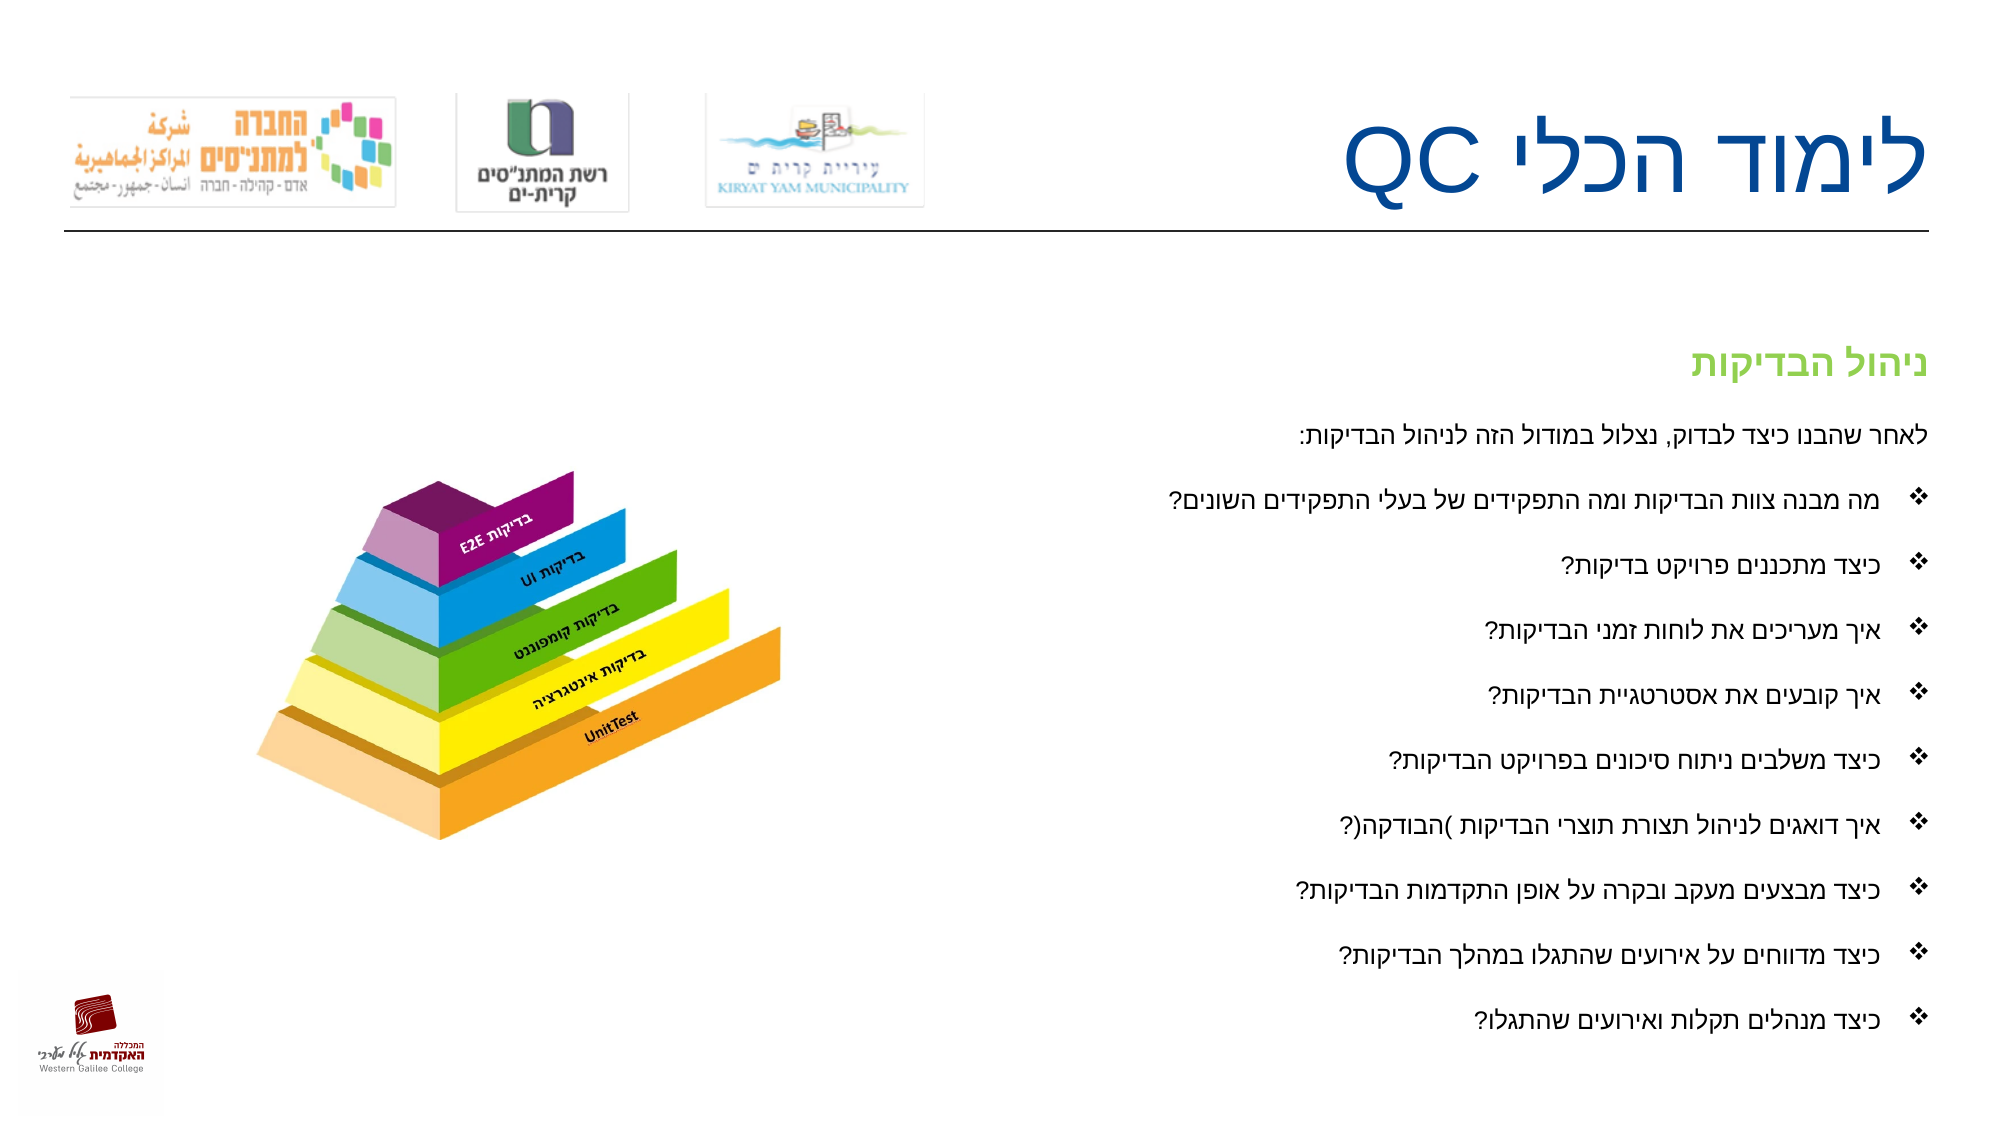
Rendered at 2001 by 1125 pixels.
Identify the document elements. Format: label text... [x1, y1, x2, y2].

title לימוד הכלי QC [64, 55, 1930, 221]
picture [195, 457, 799, 895]
picture [18, 970, 164, 1116]
picture [70, 93, 925, 213]
text_box ניהול הבדיקות לאחר שהבנו כיצד לבדוק, נצלול במודול הזה לניהול הבדיקות: מה מבנה צוות הבדיקות ומה התפקידים של בעלי התפקידים השונים? כיצד מתכננים פרויקט בדיקות? איך מעריכים את לוחות זמני הבדיקות? איך קובעים את אסטרטגיית הבדיקות? כיצד משלבים ניתוח סיכונים בפרויקט הבדיקות? איך דואגים לניהול תצורת תוצרי הבדיקות )הבודקה(? כיצד מבצעים מעקב ובקרה על אופן התקדמות הבדיקות? כיצד מדווחים על אירועים שהתגלו במהלך הבדיקות? כיצד מנהלים תקלות ואירועים שהתגלו? [924, 309, 1930, 1043]
